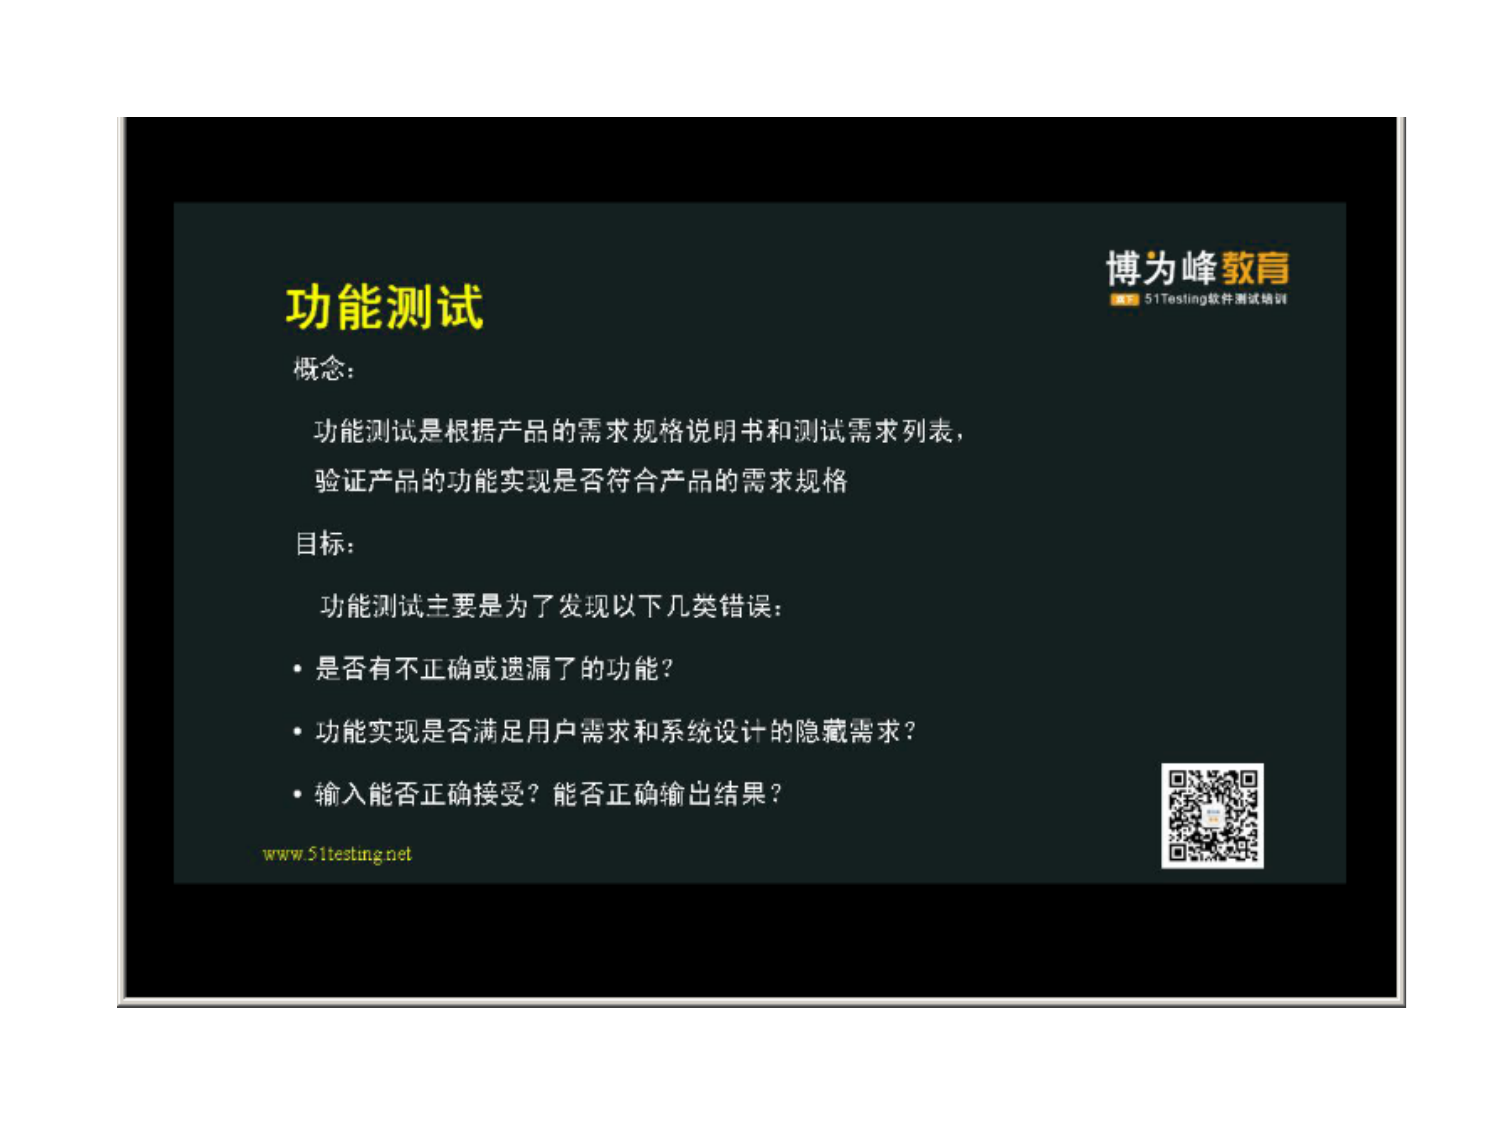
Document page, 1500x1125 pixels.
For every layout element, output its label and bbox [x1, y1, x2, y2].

picture [116, 116, 1407, 1008]
